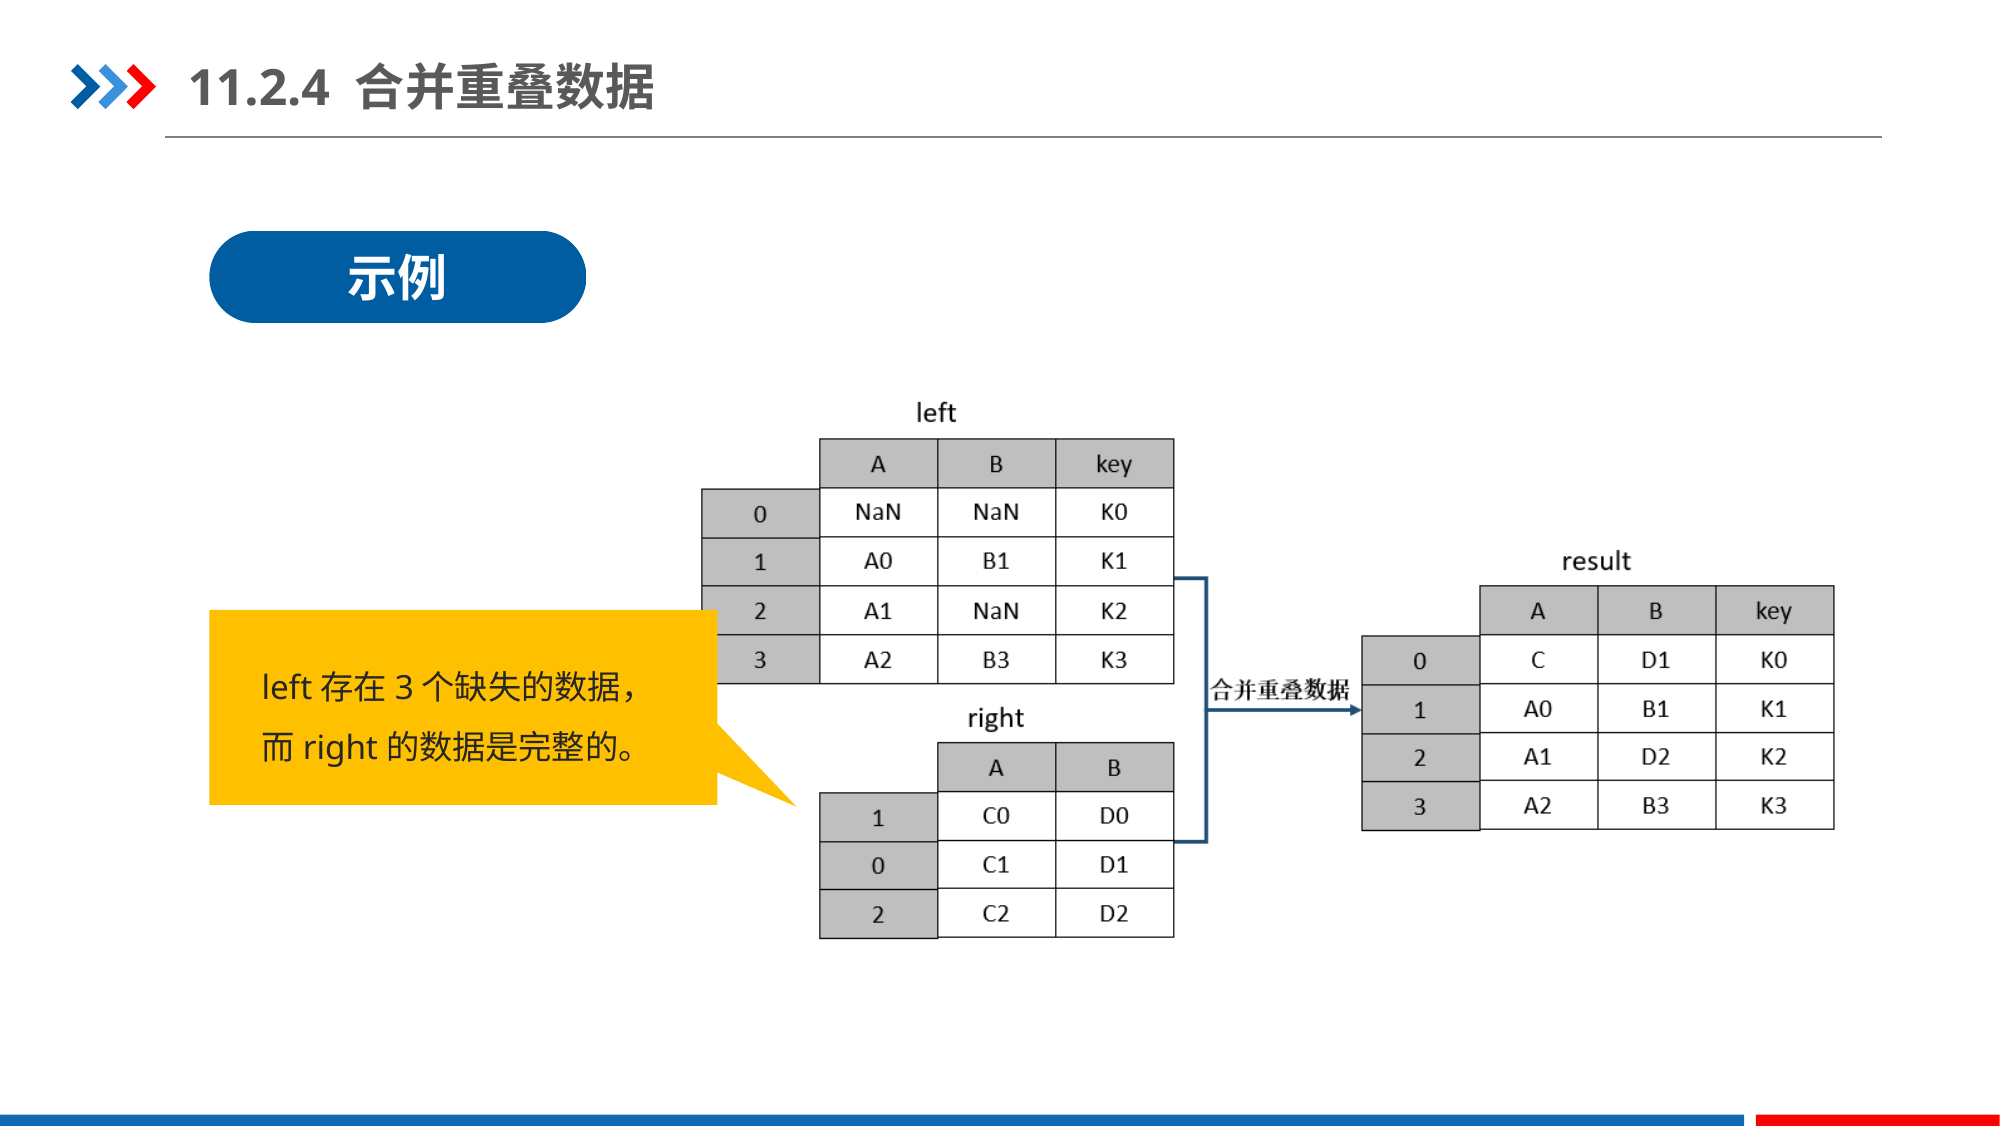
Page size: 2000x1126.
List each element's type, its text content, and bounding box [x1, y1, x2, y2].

text_box 示例 [207, 228, 589, 326]
text_box left存在3个缺失的数据，而right的数据是完整的。 [246, 639, 675, 774]
text_box 11.2.4 合并重叠数据 [187, 43, 870, 127]
text_box [207, 607, 675, 808]
picture [680, 396, 1851, 953]
